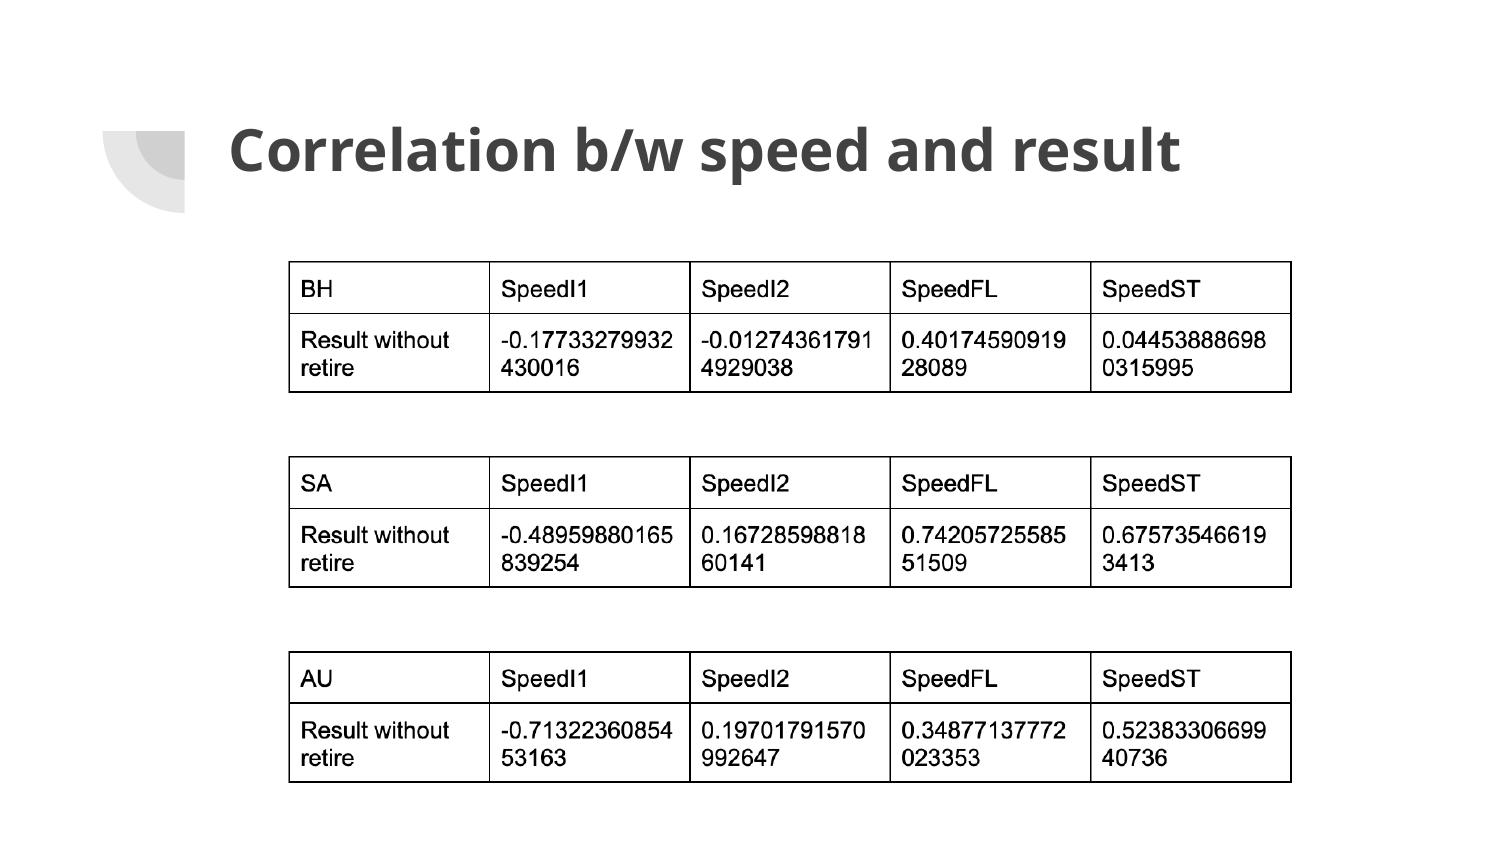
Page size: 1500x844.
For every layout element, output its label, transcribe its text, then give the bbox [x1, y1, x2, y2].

picture [263, 241, 1318, 806]
title Correlation b/w speed and result [213, 98, 1368, 263]
